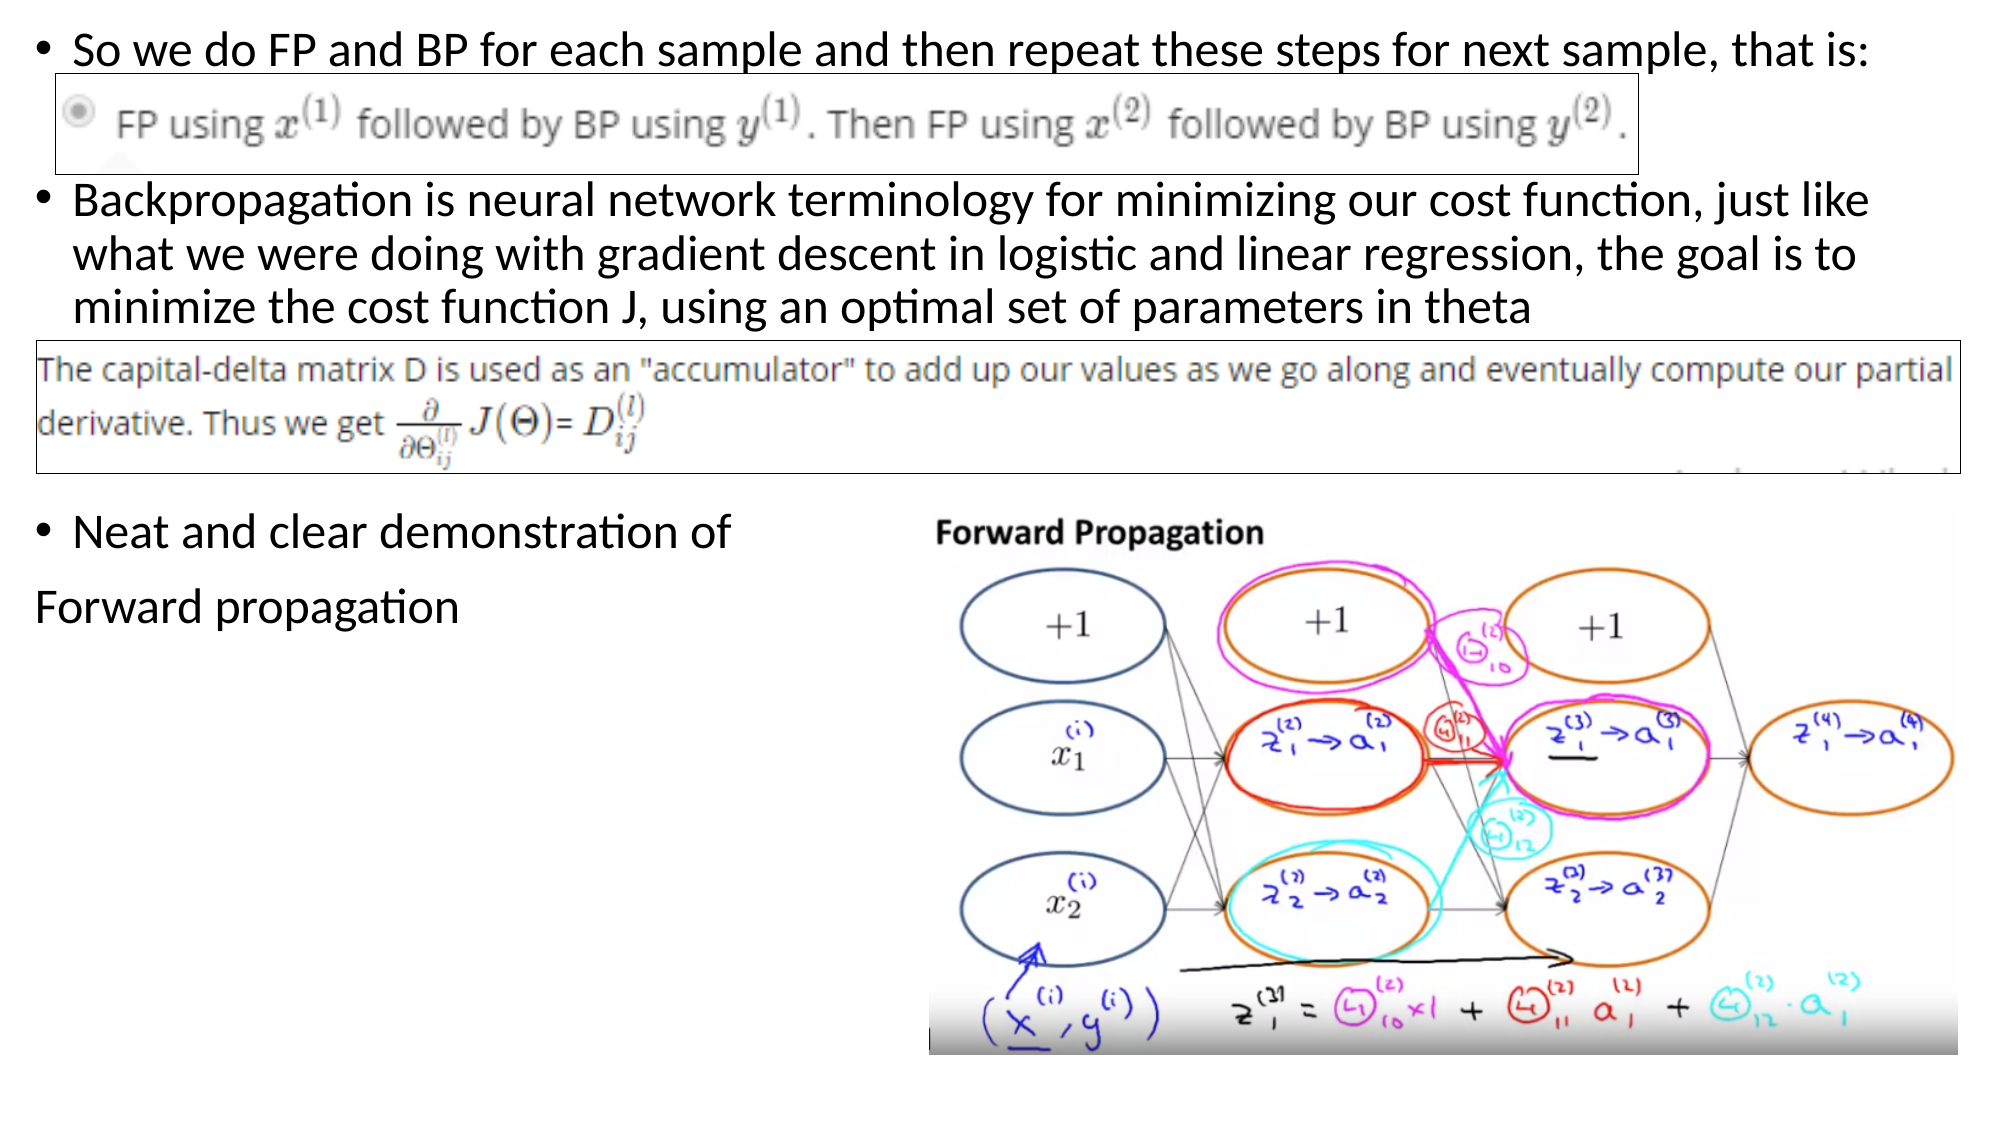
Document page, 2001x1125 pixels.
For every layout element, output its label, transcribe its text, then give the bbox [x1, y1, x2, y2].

picture [36, 340, 1961, 474]
list So we do FP and BP for each sample and then repeat these steps for next sample, that is: Backpropagation is neural network terminology for minimizing our cost function, just like what we were doing with gradient descent in logistic and linear regression, the goal is to minimize the cost function J, using an optimal set of parameters in theta Neat and clear demonstration of Forward propagation [19, 15, 1976, 1108]
picture [55, 73, 1639, 175]
picture [929, 509, 1958, 1055]
